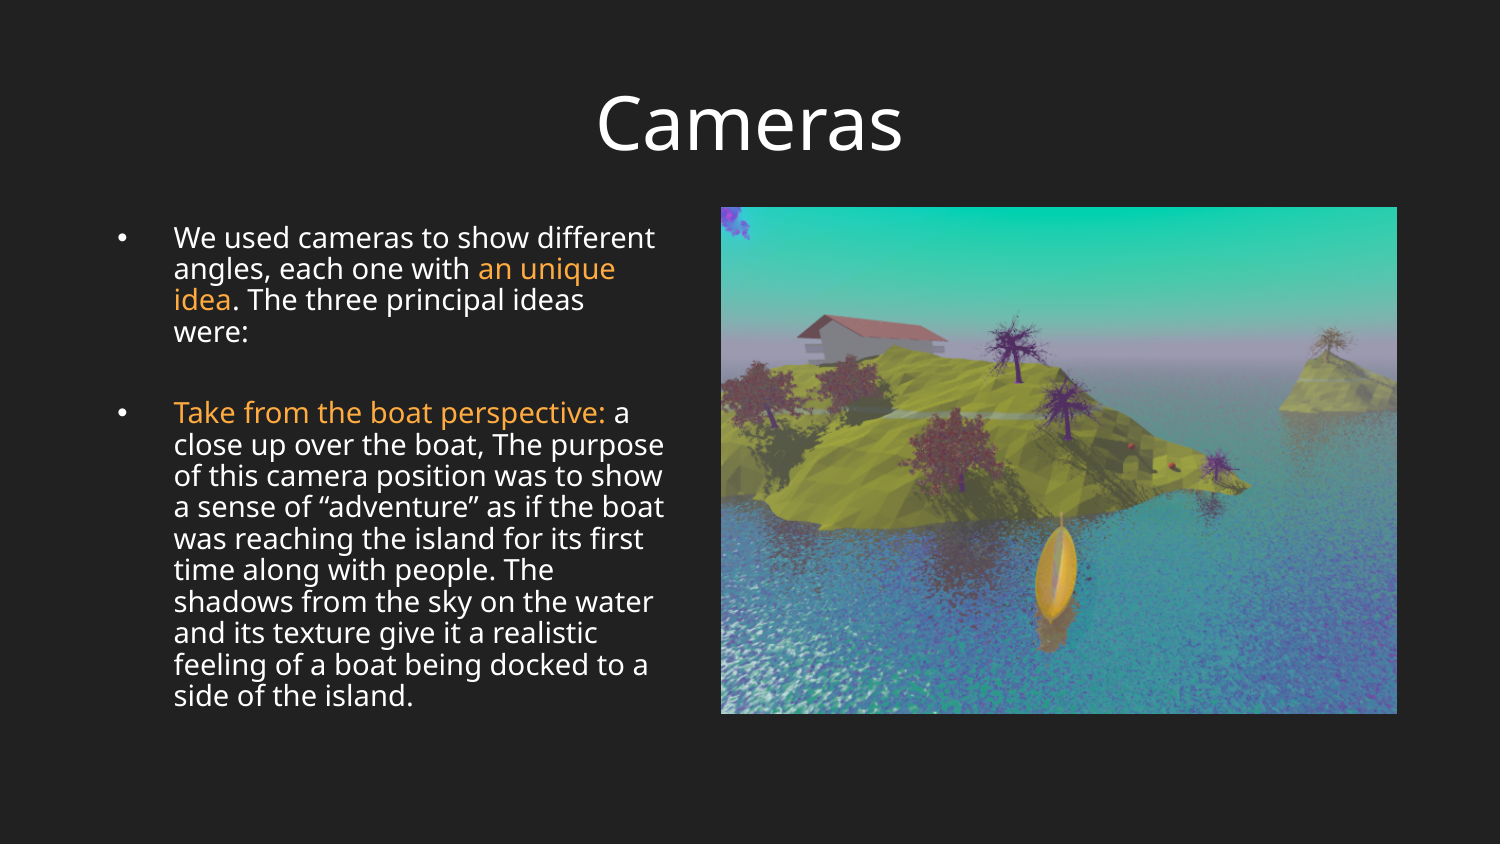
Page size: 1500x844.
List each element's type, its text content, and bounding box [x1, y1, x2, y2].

list We used cameras to show different angles, each one with an unique idea. The three principal ideas were: Take from the boat perspective: a close up over the boat, The purpose of this camera position was to show a sense of “adventure” as if the boat was reaching the island for its first time along with people. The shadows from the sky on the water and its texture give it a realistic feeling of a boat being docked to a side of the island. [0, 207, 682, 744]
title Cameras [103, 44, 1397, 208]
picture [720, 207, 1398, 714]
